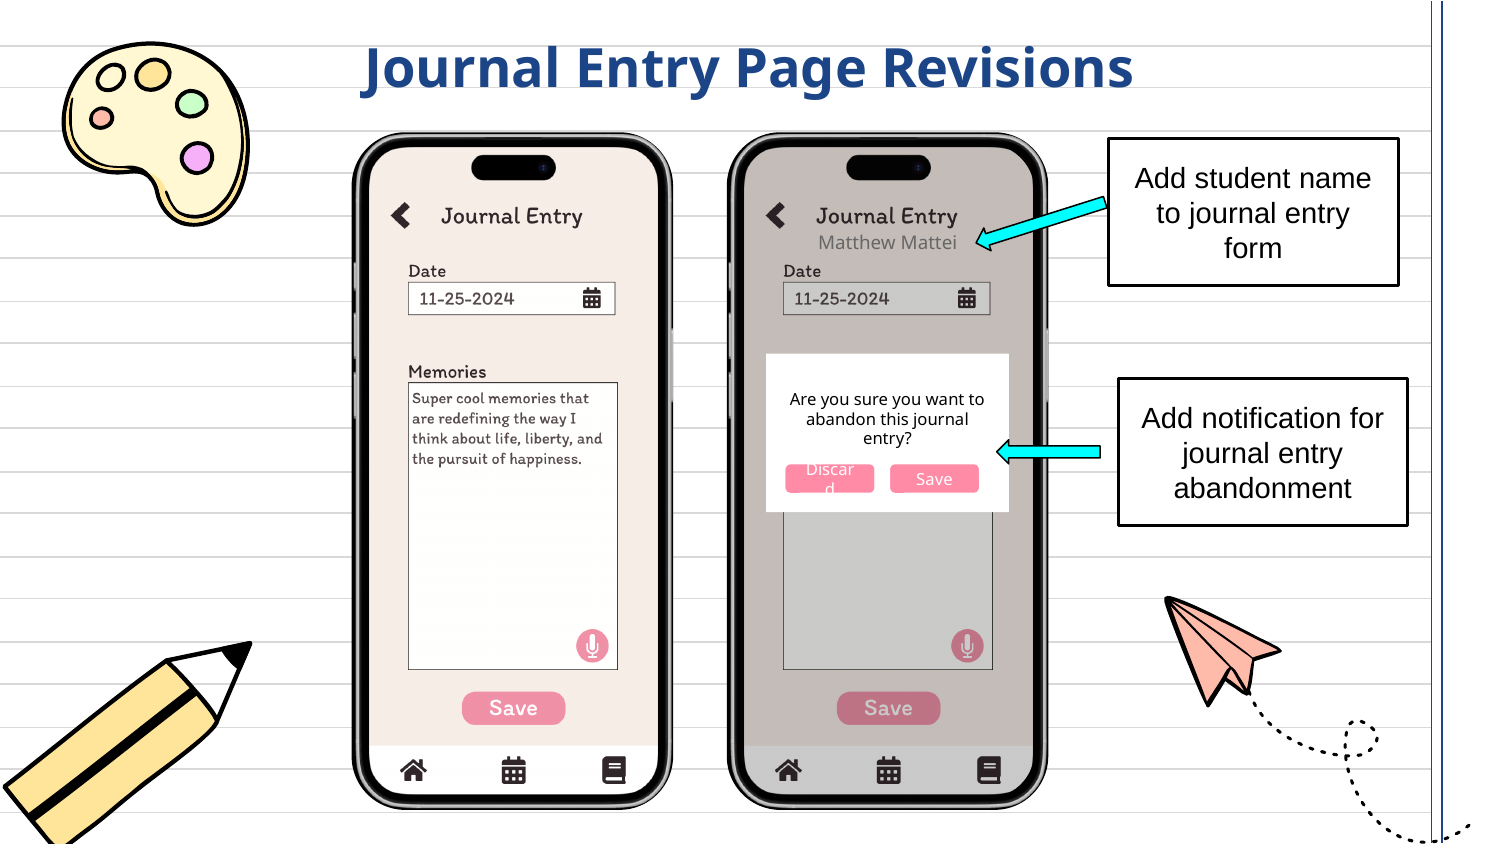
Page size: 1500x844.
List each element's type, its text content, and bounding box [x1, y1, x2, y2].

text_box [59, 41, 258, 228]
text_box [1052, 196, 1107, 226]
text_box Add student name to journal entry form [1108, 138, 1399, 286]
text_box Journal Entry Page Revisions [333, 18, 1166, 106]
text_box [1163, 595, 1472, 844]
text_box Add notification for journal entry abandonment [1118, 378, 1408, 526]
picture [351, 132, 674, 811]
picture [726, 132, 1049, 811]
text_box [0, 687, 286, 780]
text_box [1052, 445, 1101, 458]
